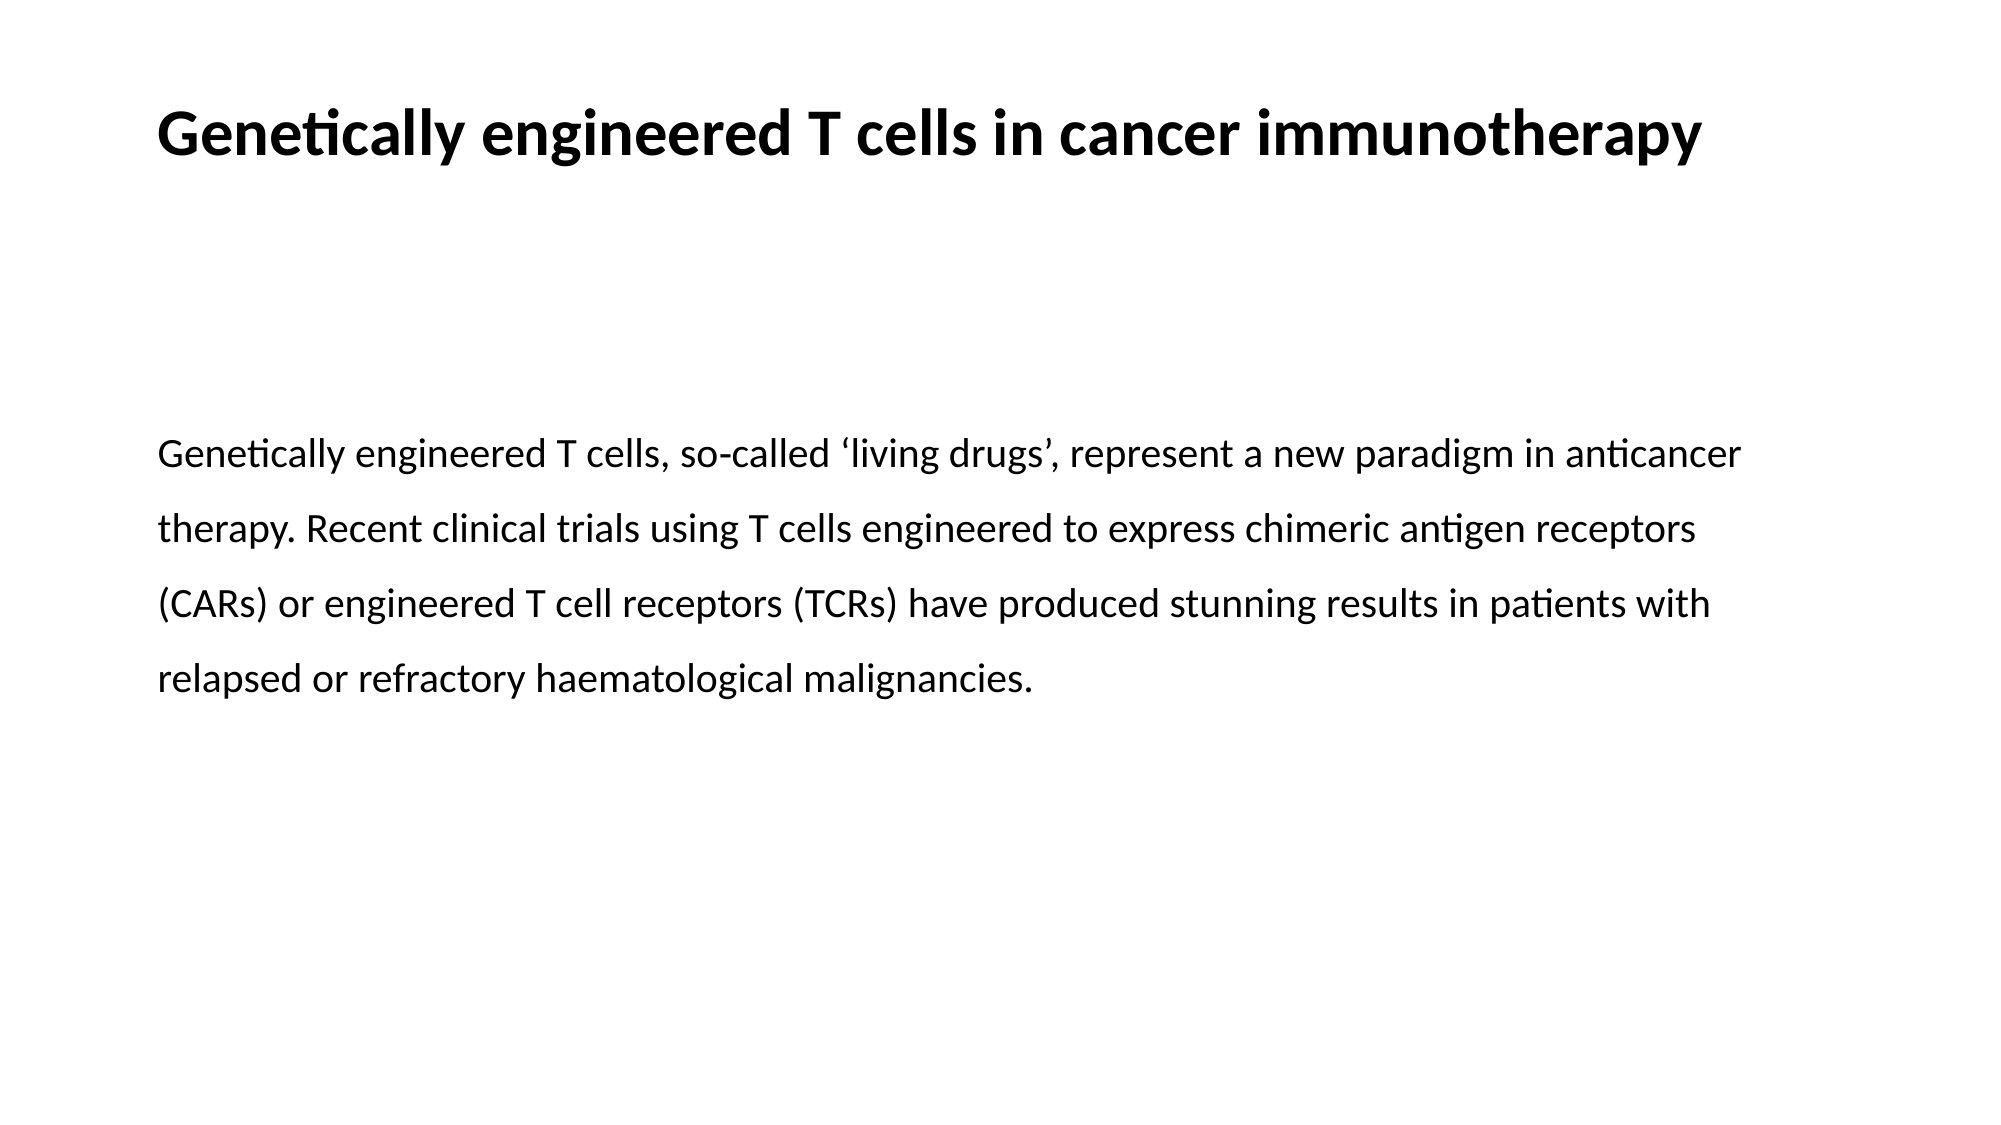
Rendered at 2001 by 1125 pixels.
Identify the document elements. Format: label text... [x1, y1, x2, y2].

text_box Genetically engineered T cells in cancer immunotherapy [142, 81, 1742, 176]
text_box Genetically engineered T cells, so‑called ‘living drugs’, represent a new paradigm in anticancer therapy. Recent clinical trials using T cells engineered to express chimeric antigen receptors (CARs) or engineered T cell receptors (TCRs) have produced stunning results in patients with relapsed or refractory haematological malignancies. [142, 393, 1824, 709]
